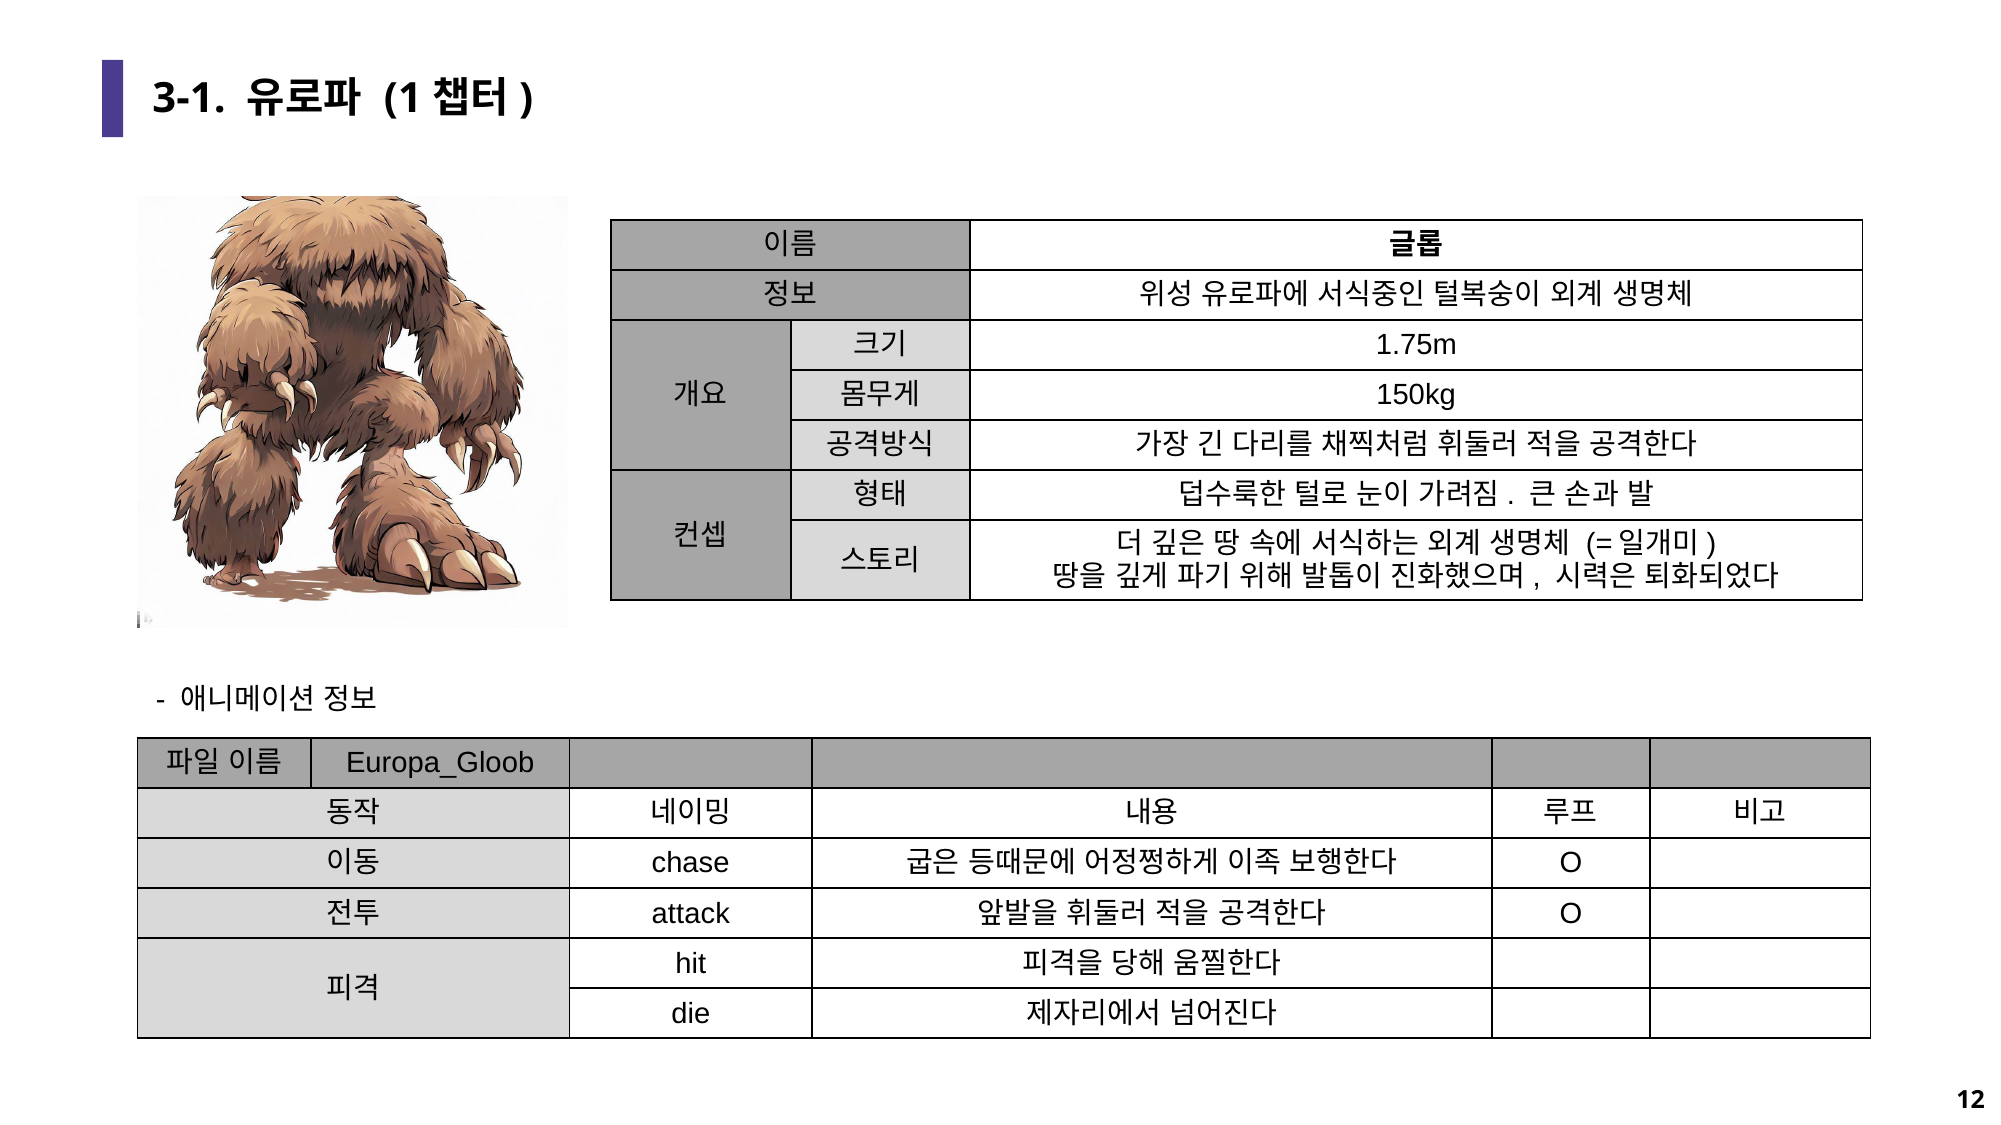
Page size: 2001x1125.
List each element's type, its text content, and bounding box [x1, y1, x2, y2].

table_cell O [1493, 889, 1649, 937]
table_cell 전투 [138, 889, 569, 937]
table_cell 크기 [792, 321, 969, 369]
table_header 이름 [612, 221, 969, 269]
table_cell 150kg [971, 371, 1862, 419]
table_cell 공격방식 [792, 421, 969, 469]
table_header 파일 이름 [138, 739, 310, 787]
table_cell 1.75m [971, 321, 1862, 369]
table_cell 비고 [1651, 789, 1870, 837]
table_cell 위성 유로파에 서식중인 털복숭이 외계 생명체 [971, 271, 1862, 319]
table_cell O [1493, 839, 1649, 887]
table_cell 피격 [138, 939, 569, 1037]
table_cell [1651, 889, 1870, 937]
table_cell 피격을 당해 움찔한다 [813, 939, 1491, 987]
table_header [813, 739, 1491, 787]
table_header Europa_Gloob [312, 739, 569, 787]
table_cell [1493, 989, 1649, 1037]
table_cell [1651, 939, 1870, 987]
table_cell 네이밍 [570, 789, 811, 837]
table_cell 굽은 등때문에 어정쩡하게 이족 보행한다 [813, 839, 1491, 887]
table_cell 형태 [792, 471, 969, 519]
table_cell 동작 [138, 789, 569, 837]
table_cell hit [570, 939, 811, 987]
table_header [570, 739, 811, 787]
table_cell 루프 [1493, 789, 1649, 837]
table_cell die [570, 989, 811, 1037]
table_cell 이동 [138, 839, 569, 887]
title 3-1. 유로파 (1챕터) [137, 59, 1863, 138]
table_cell 컨셉 [612, 471, 790, 599]
table_cell 제자리에서 넘어진다 [813, 989, 1491, 1037]
table_cell chase [570, 839, 811, 887]
table_cell 가장 긴 다리를 채찍처럼 휘둘러 적을 공격한다 [971, 421, 1862, 469]
table_cell attack [570, 889, 811, 937]
table_cell 개요 [612, 321, 790, 469]
table_cell [1651, 839, 1870, 887]
table_cell 앞발을 휘둘러 적을 공격한다 [813, 889, 1491, 937]
table_cell 더 깊은 땅 속에 서식하는 외계 생명체 (=일개미) 땅을 깊게 파기 위해 발톱이 진화했으며, 시력은 퇴화되었다 [971, 521, 1862, 599]
table_cell 스토리 [792, 521, 969, 599]
table_header 글롭 [971, 221, 1862, 269]
table_cell 정보 [612, 271, 969, 319]
table_header [1493, 739, 1649, 787]
text_box - 애니메이션 정보 [141, 672, 394, 723]
table_cell 내용 [813, 789, 1491, 837]
table_header [1651, 739, 1870, 787]
table_cell [1493, 939, 1649, 987]
table_cell [1651, 989, 1870, 1037]
table_cell 몸무게 [792, 371, 969, 419]
table_cell 덥수룩한 털로 눈이 가려짐. 큰 손과 발 [971, 471, 1862, 519]
picture [137, 196, 569, 628]
